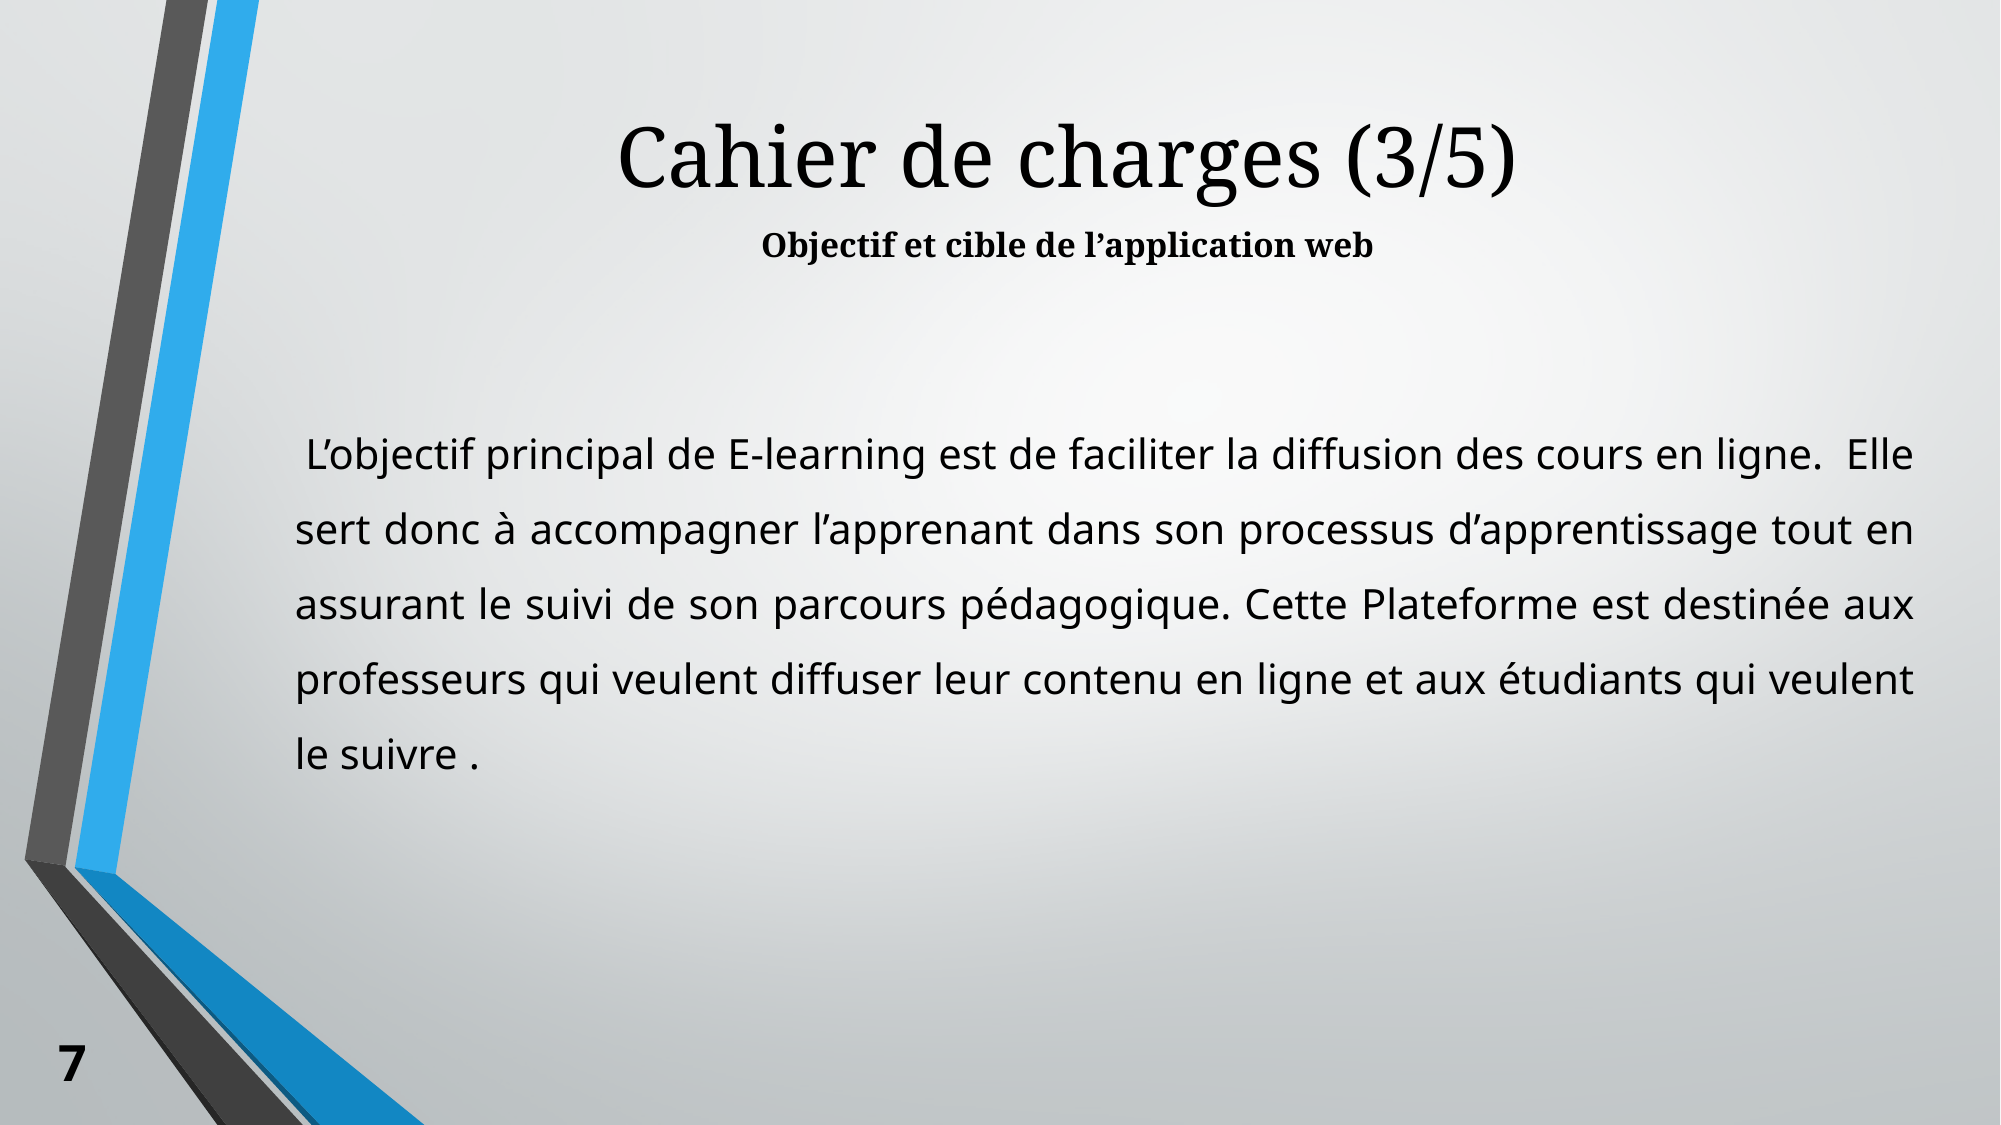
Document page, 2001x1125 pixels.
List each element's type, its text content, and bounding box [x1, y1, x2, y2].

text_box Cahier de charges (3/5) Objectif et cible de l’application web [581, 46, 1554, 175]
slide_number 7 [0, 1023, 145, 1108]
text_box L’objectif principal de E-learning est de faciliter la diffusion des cours en ligne. Elle sert donc à accompagner l’apprenant dans son processus d’apprentissage tout en assurant le suivi de son parcours pédagogique. Cette Plateforme est destinée aux professeurs qui veulent diffuser leur contenu en ligne et aux étudiants qui veulent le suivre . [205, 324, 1931, 756]
